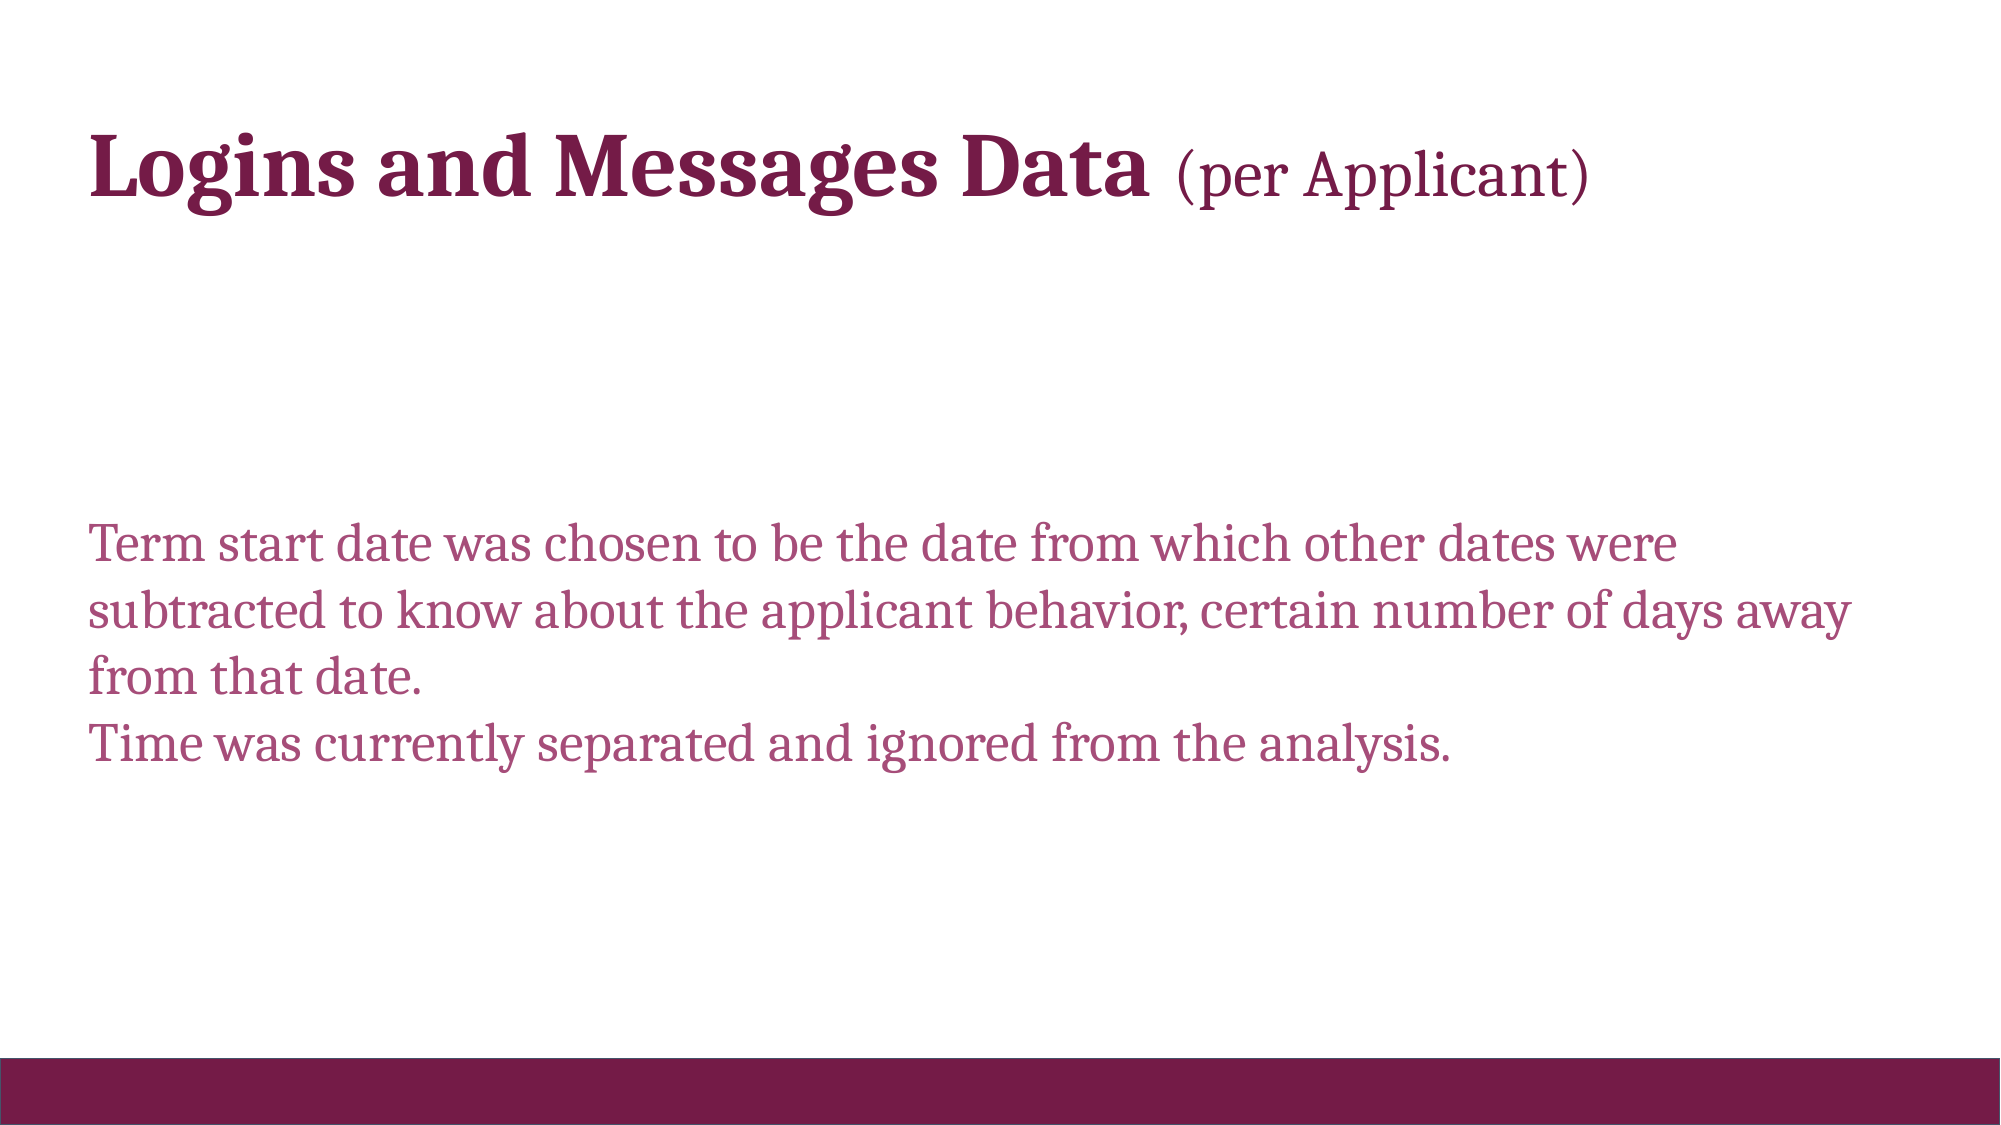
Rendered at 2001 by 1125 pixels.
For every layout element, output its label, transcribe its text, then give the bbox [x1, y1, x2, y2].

text_box [0, 1058, 2000, 1125]
list Term start date was chosen to be the date from which other dates were subtracted to know about the applicant behavior, certain number of days away from that date. Time was currently separated and ignored from the analysis. [68, 279, 1932, 1000]
title Logins and Messages Data (per Applicant) [68, 97, 1932, 223]
